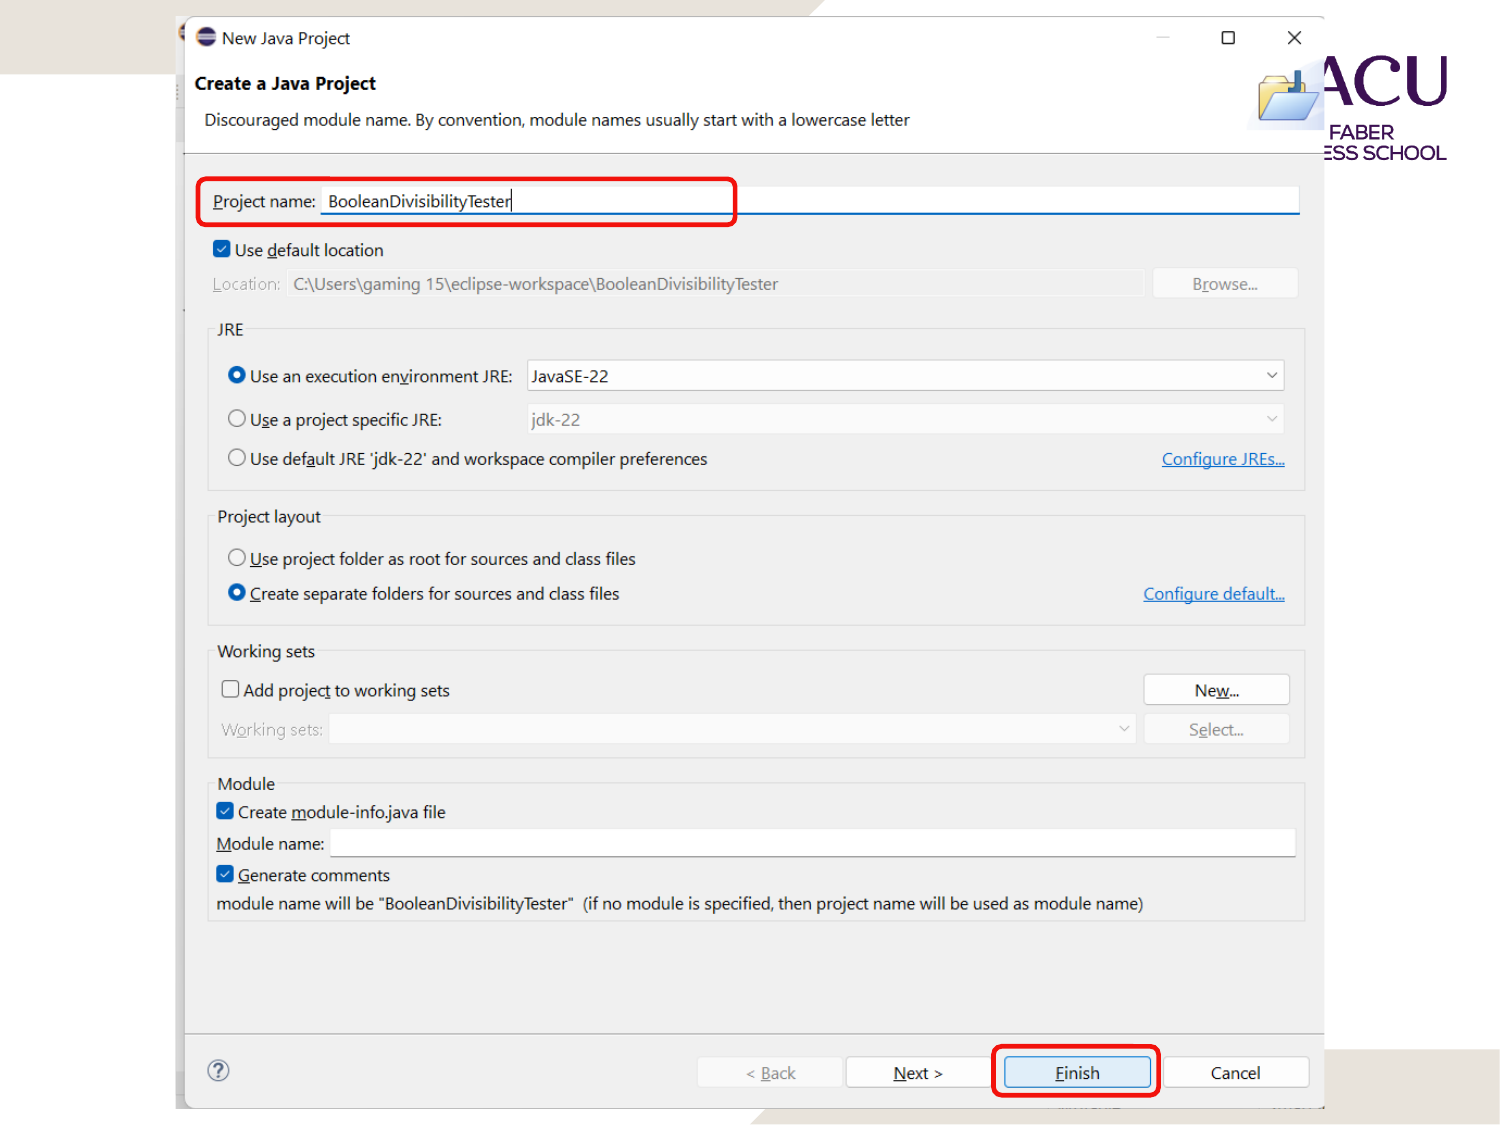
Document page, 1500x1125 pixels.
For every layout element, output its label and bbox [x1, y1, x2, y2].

picture [175, 16, 1466, 1109]
